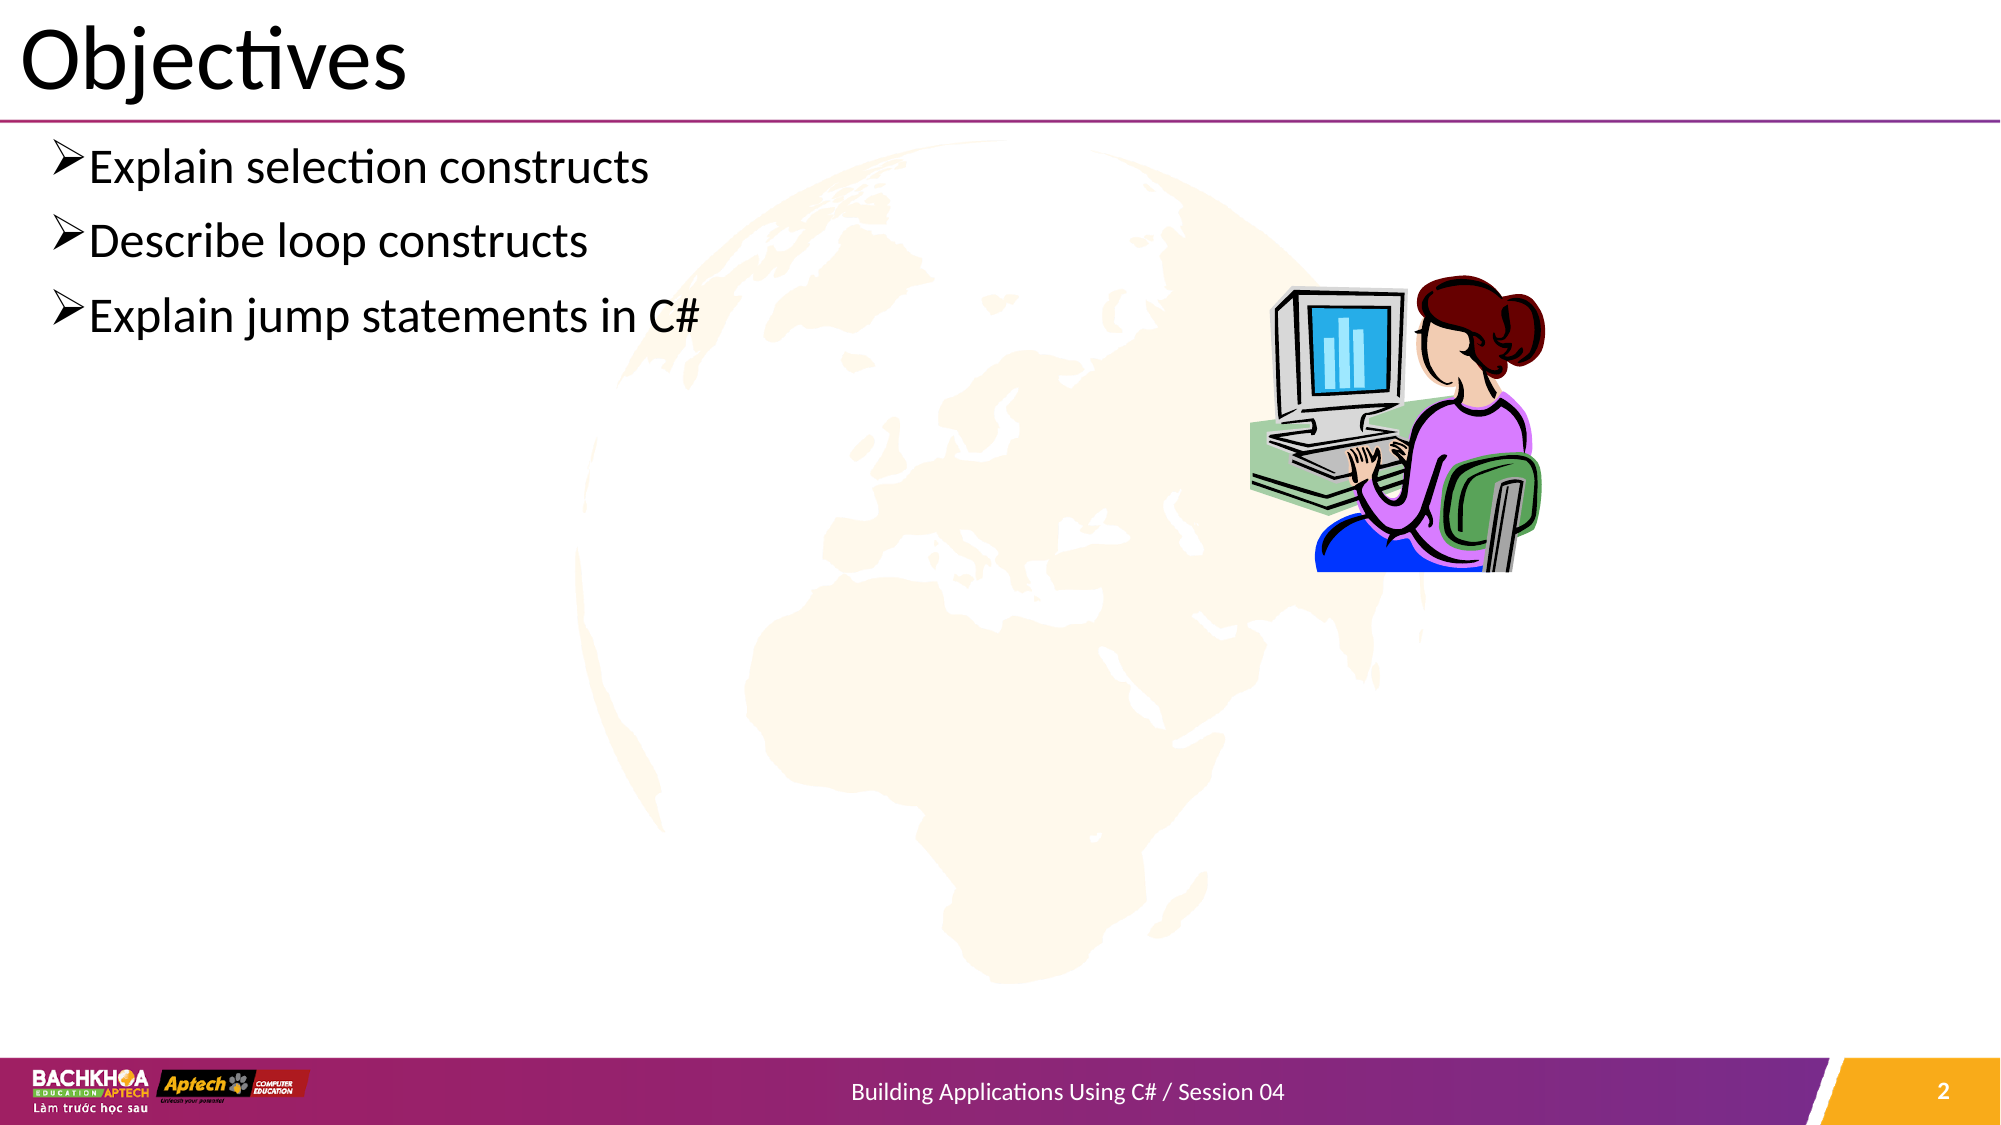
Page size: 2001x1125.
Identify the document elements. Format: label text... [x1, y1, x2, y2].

footer Building Applications Using C# / Session 04 [324, 1060, 1813, 1120]
picture [0, 0, 2001, 1125]
title Objectives [5, 3, 1993, 116]
list Explain selection constructs Describe loop constructs Explain jump statements in C# [5, 125, 1993, 1014]
slide_number 2 [1899, 1059, 1988, 1120]
